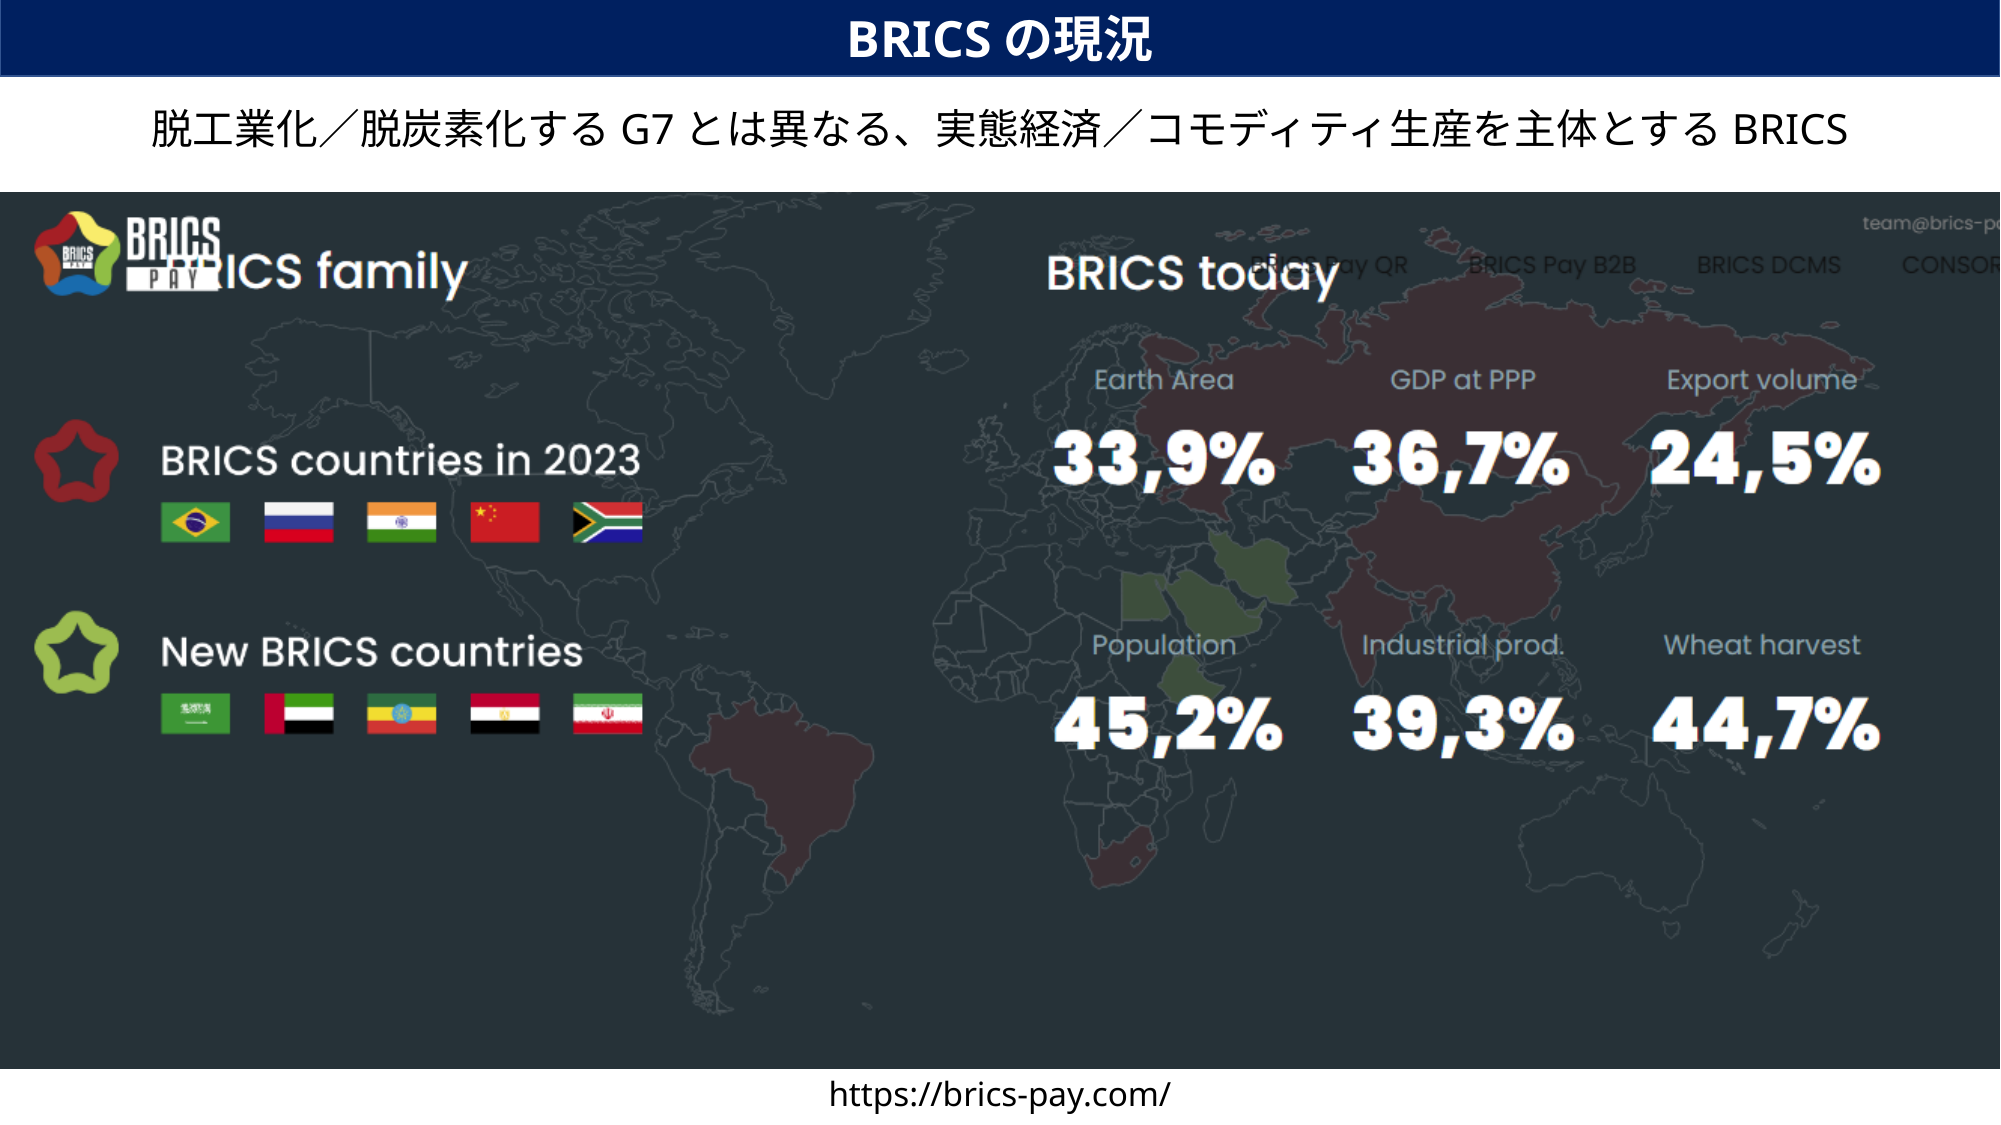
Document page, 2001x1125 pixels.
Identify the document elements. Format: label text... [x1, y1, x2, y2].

picture [0, 192, 2000, 1069]
text_box https://brics-pay.com/ [759, 1069, 1242, 1121]
text_box BRICSの現況 [0, 0, 2000, 77]
text_box 脱工業化／脱炭素化するG7とは異なる、実態経済／コモディティ生産を主体とするBRICS [0, 95, 2000, 161]
